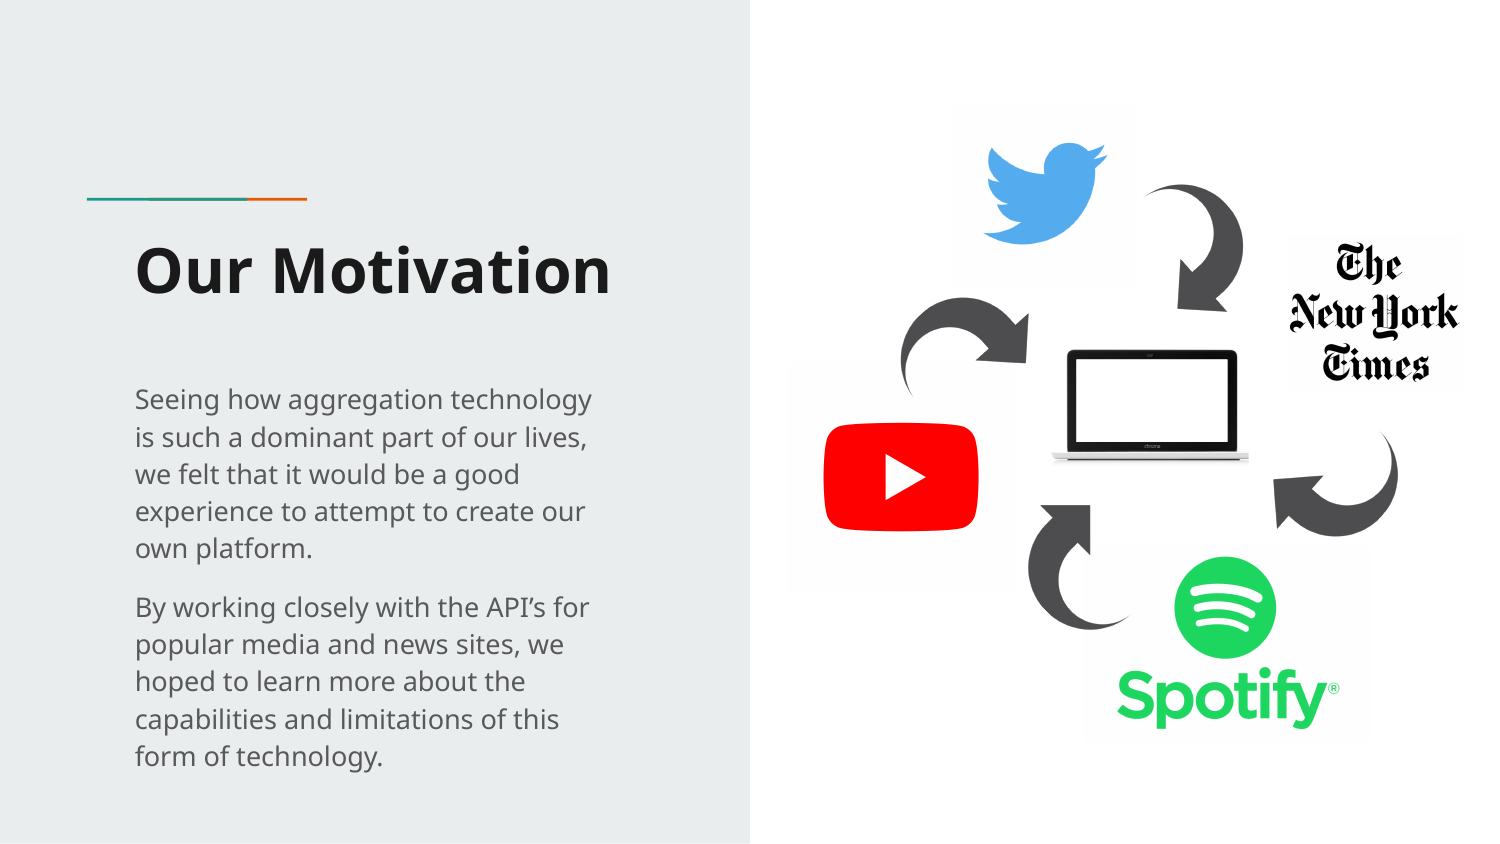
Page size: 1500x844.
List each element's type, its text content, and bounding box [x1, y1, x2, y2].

picture [786, 102, 1422, 742]
picture [1050, 348, 1249, 467]
picture [1287, 235, 1464, 390]
title Our Motivation [119, 216, 662, 494]
subtitle Seeing how aggregation technology is such a dominant part of our lives, we felt that it would be a good experience to attempt to create our own platform. By working closely with the API’s for popular media and news sites, we hoped to learn more about the capabilities and limitations of this form of technology. [119, 362, 624, 488]
